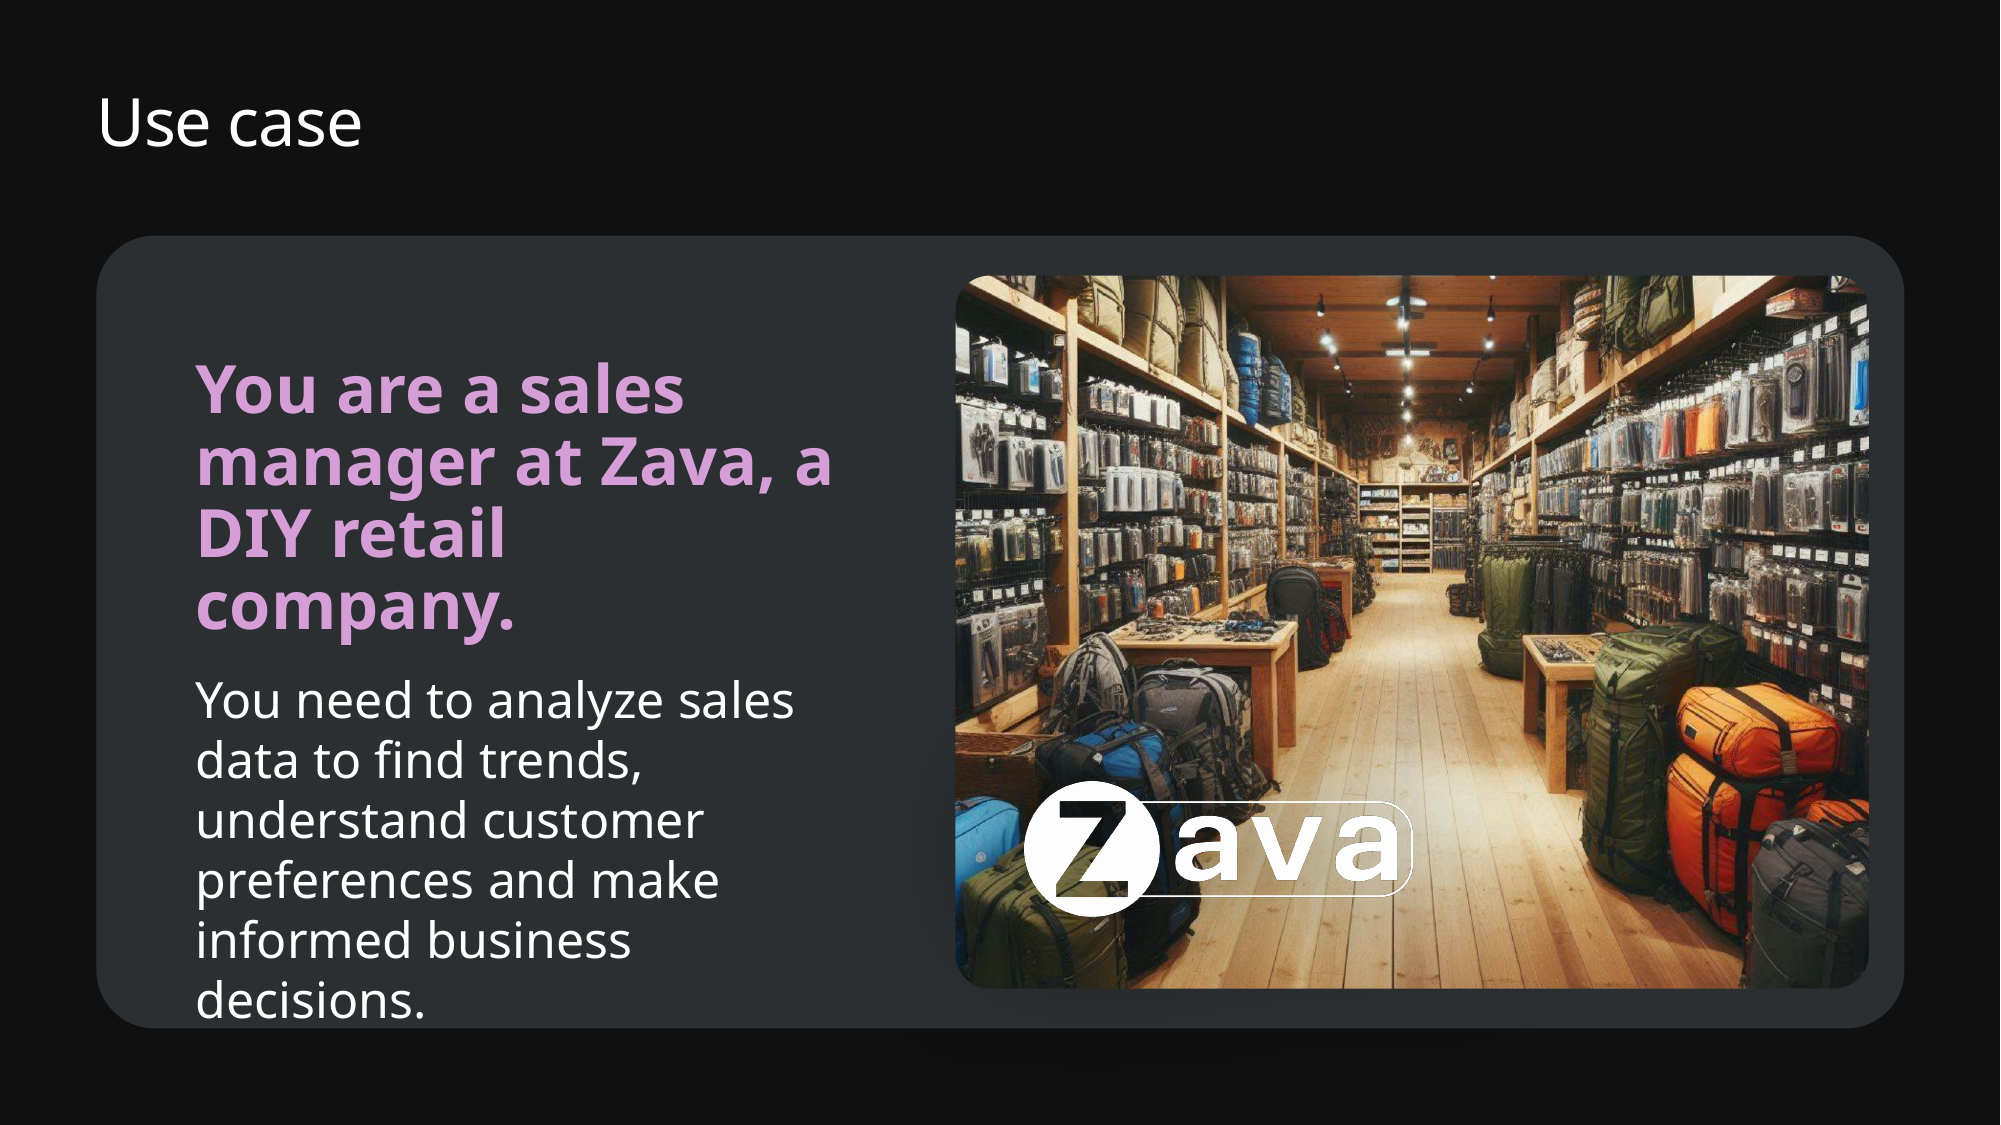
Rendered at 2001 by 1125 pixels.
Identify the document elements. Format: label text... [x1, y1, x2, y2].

picture [955, 275, 1870, 989]
text_box [96, 235, 1905, 1029]
title Use case [96, 75, 1904, 166]
list You are a sales manager at Zava, a DIY retail company. You need to analyze sales data to find trends, understand customer preferences and make informed business decisions. [195, 356, 844, 1030]
